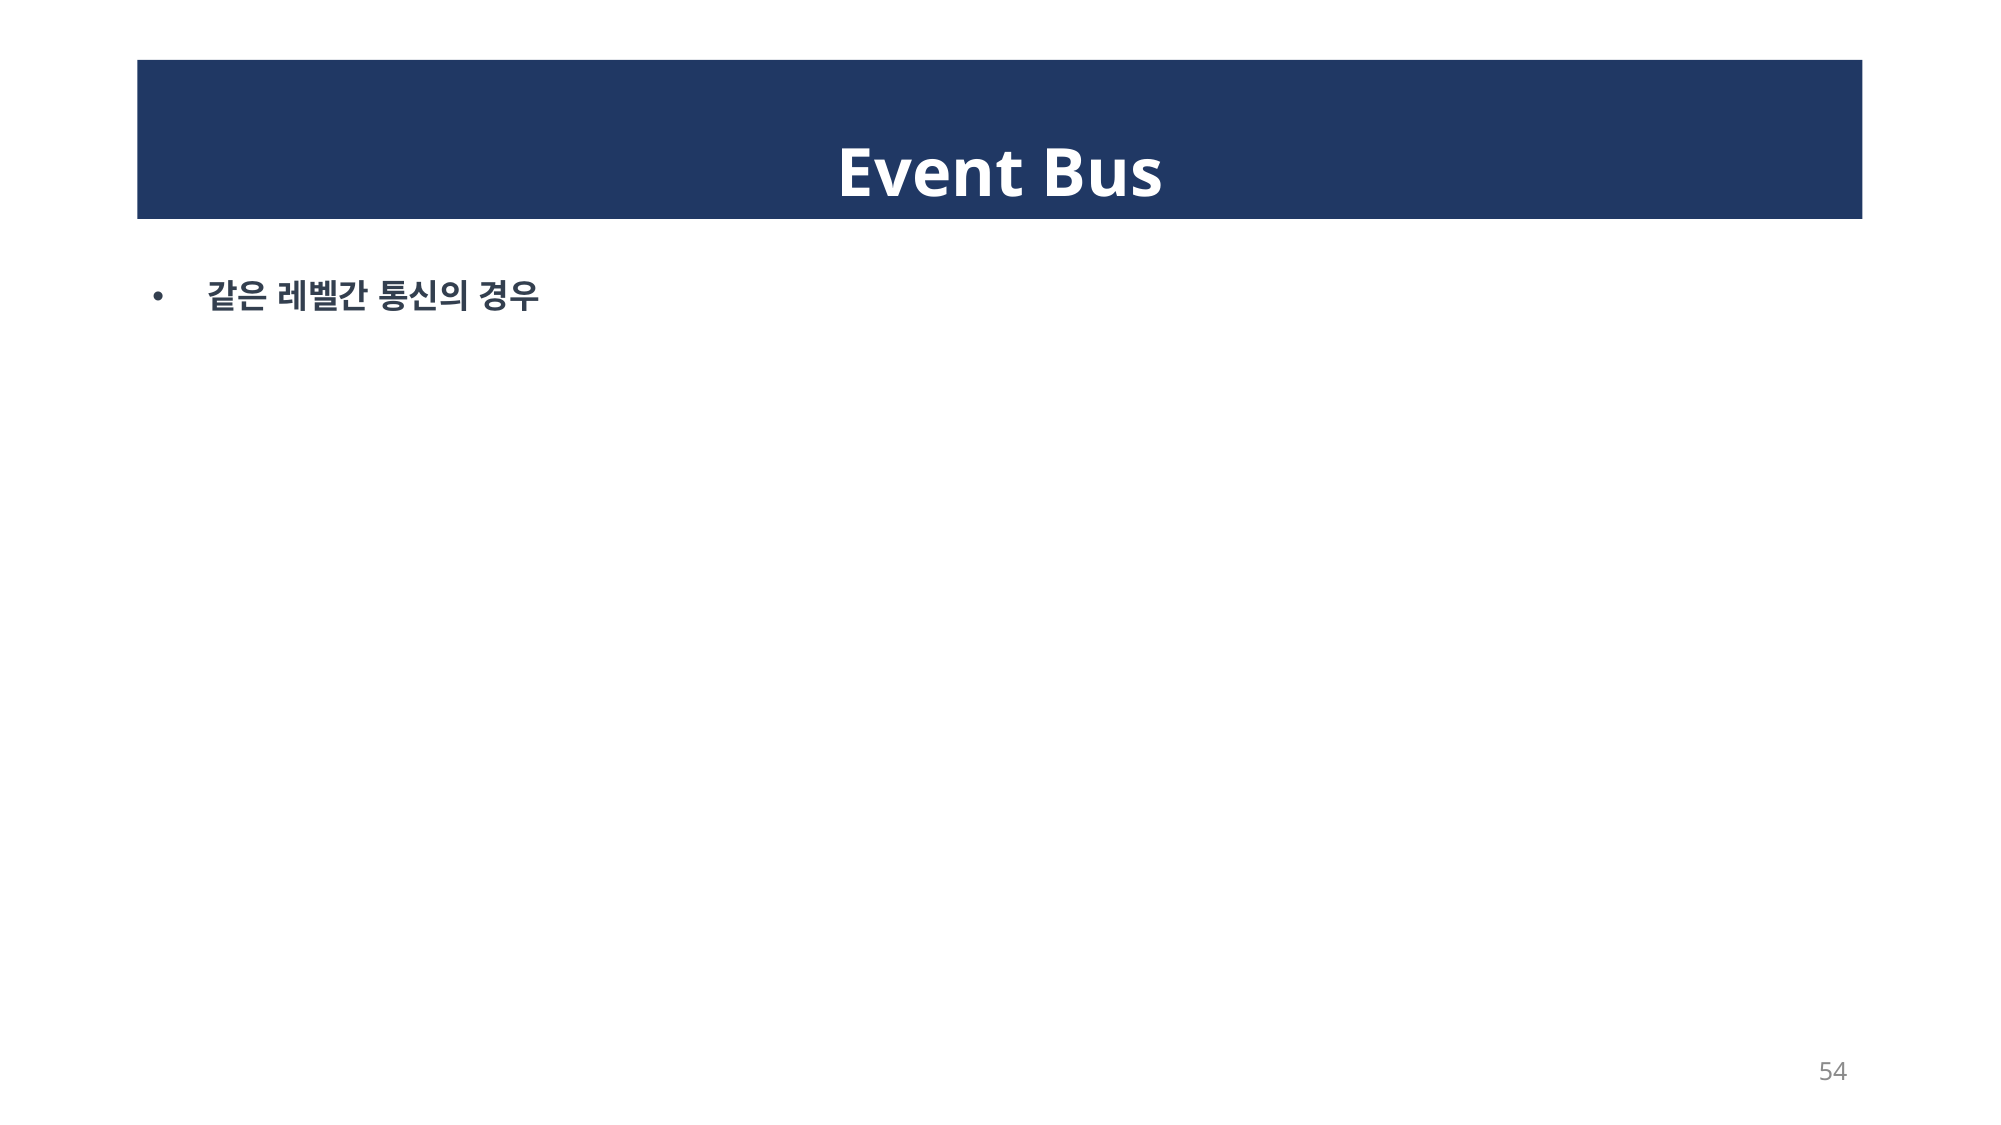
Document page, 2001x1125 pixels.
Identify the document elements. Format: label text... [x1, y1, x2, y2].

title Event Bus [137, 59, 1863, 219]
list 같은 레벨간 통신의 경우 [137, 248, 1863, 1014]
slide_number 54 [1412, 1042, 1863, 1103]
